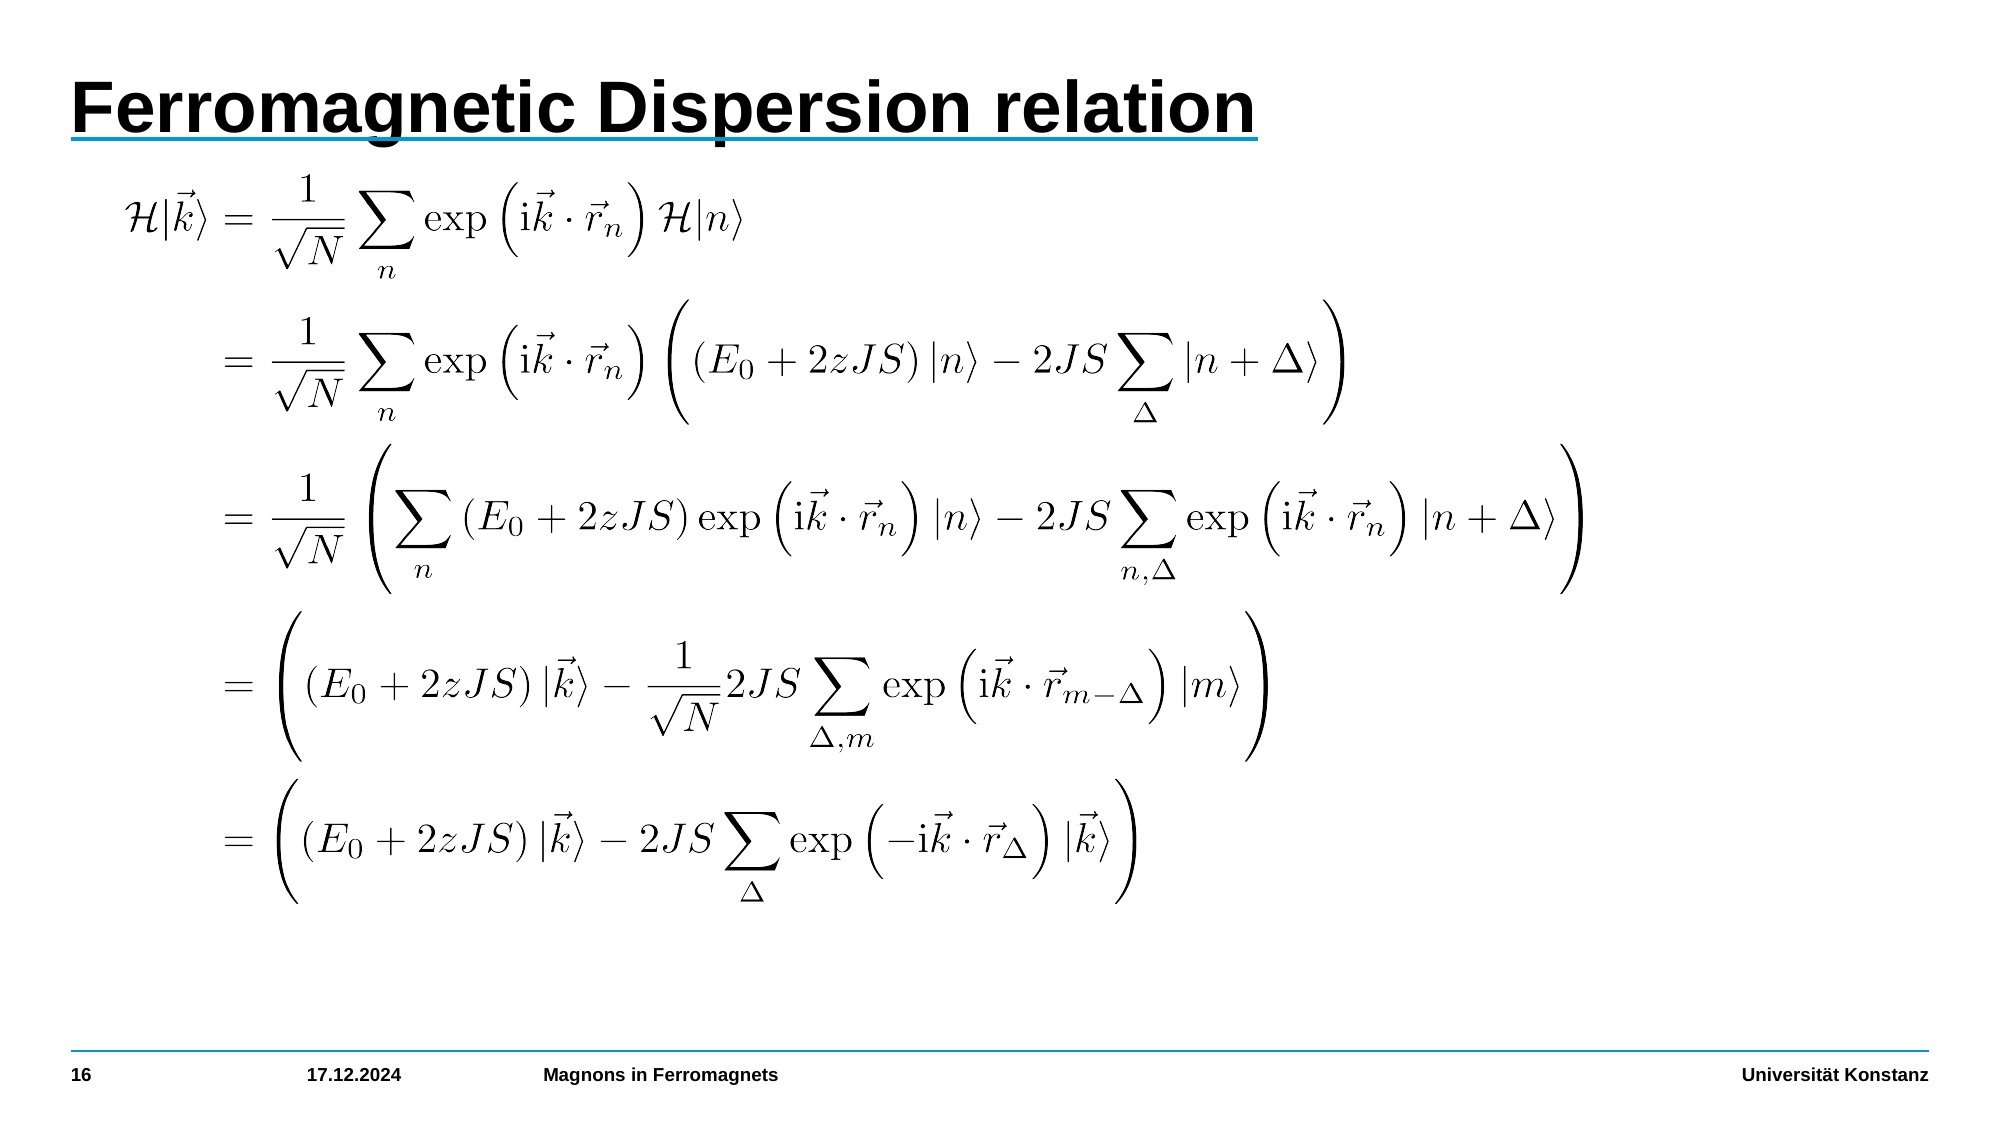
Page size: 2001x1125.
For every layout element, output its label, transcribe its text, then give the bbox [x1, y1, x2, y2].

slide_number 16 [70, 1058, 276, 1094]
picture [125, 174, 1583, 904]
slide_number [306, 1058, 512, 1094]
title Ferromagnetic Dispersion relation [70, 66, 1457, 268]
footer Magnons in Ferromagnets [543, 1058, 1489, 1094]
